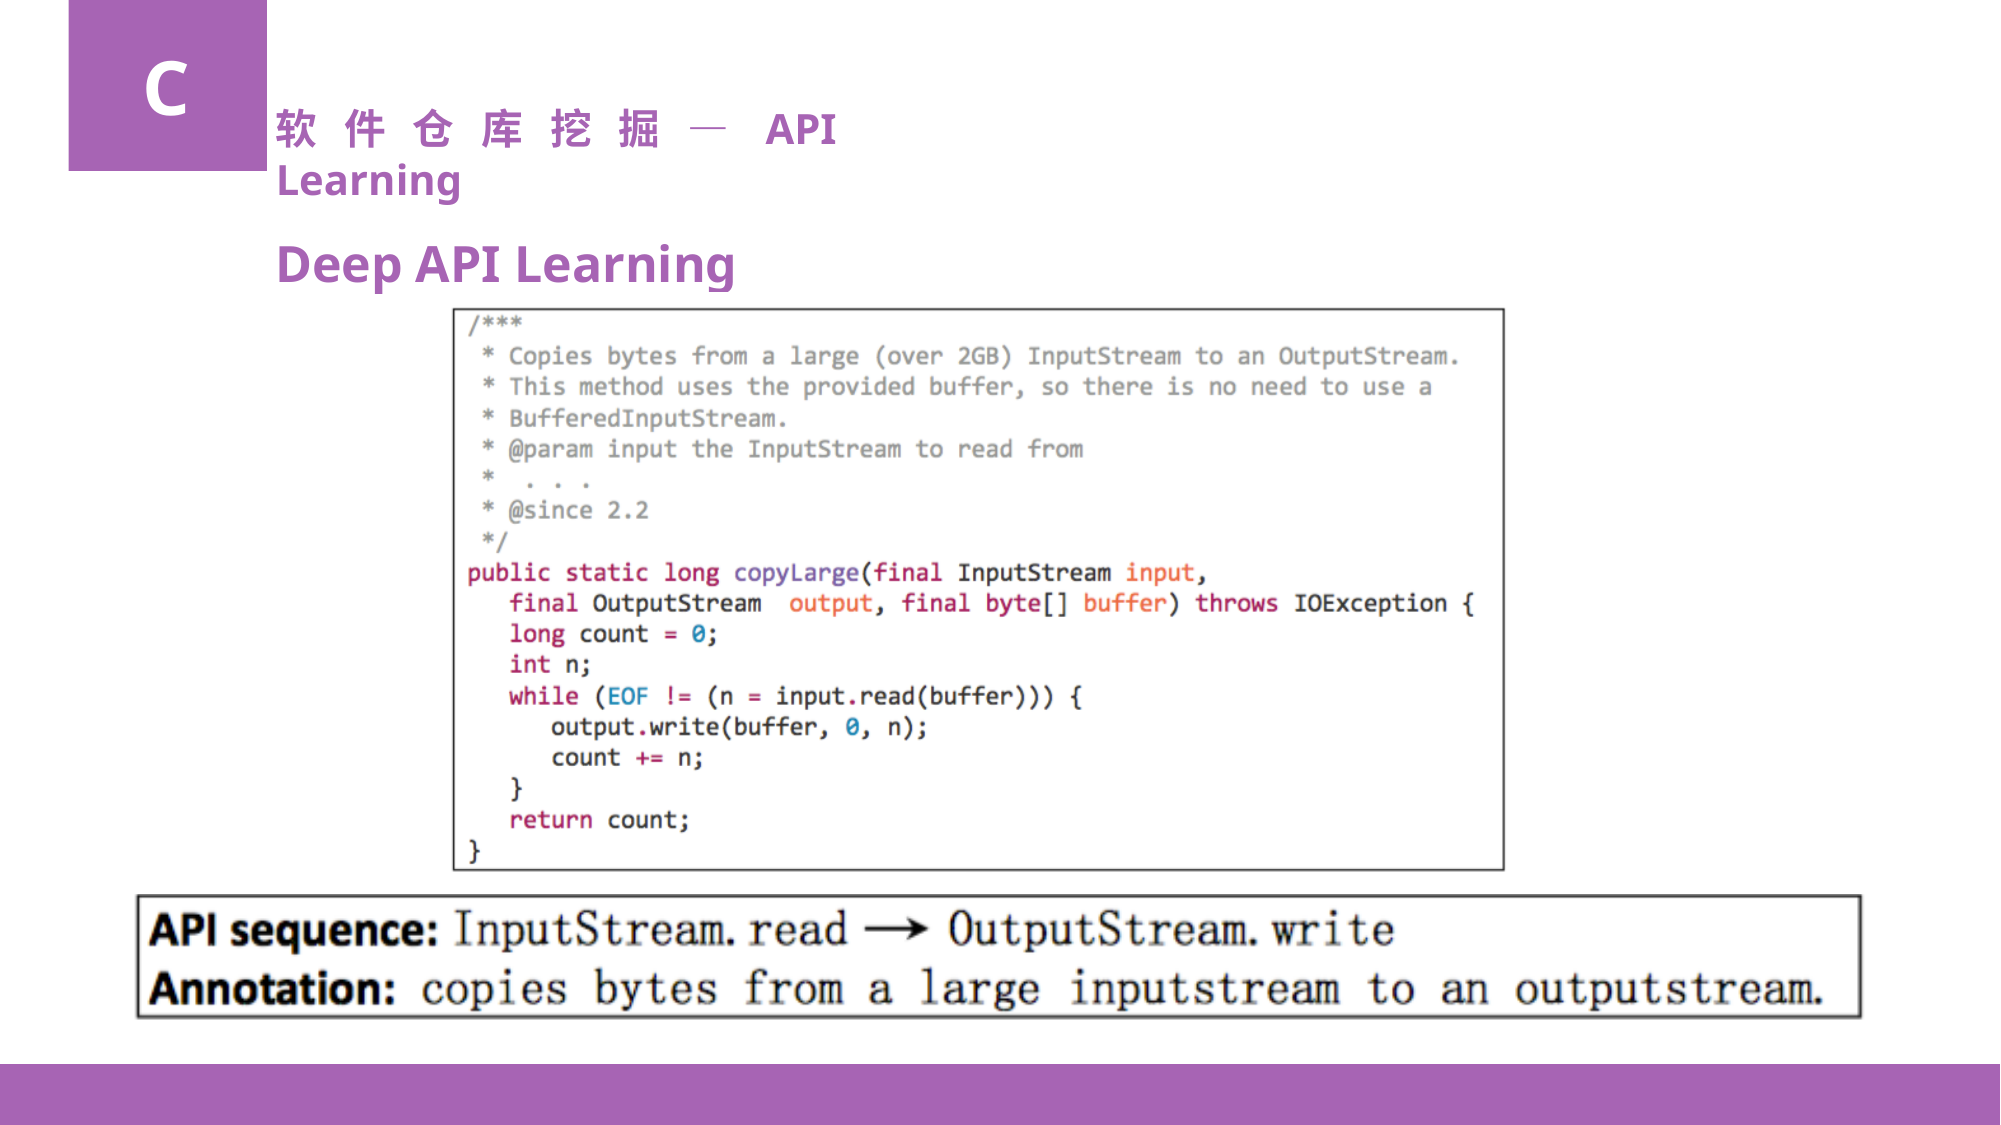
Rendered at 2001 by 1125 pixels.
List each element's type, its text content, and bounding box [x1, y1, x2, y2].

text_box [68, 0, 267, 171]
text_box Deep API Learning [267, 225, 746, 301]
text_box 软件仓库挖掘—API Learning [268, 95, 845, 161]
picture [96, 893, 1904, 1043]
text_box C [134, 33, 198, 138]
picture [438, 292, 1562, 873]
